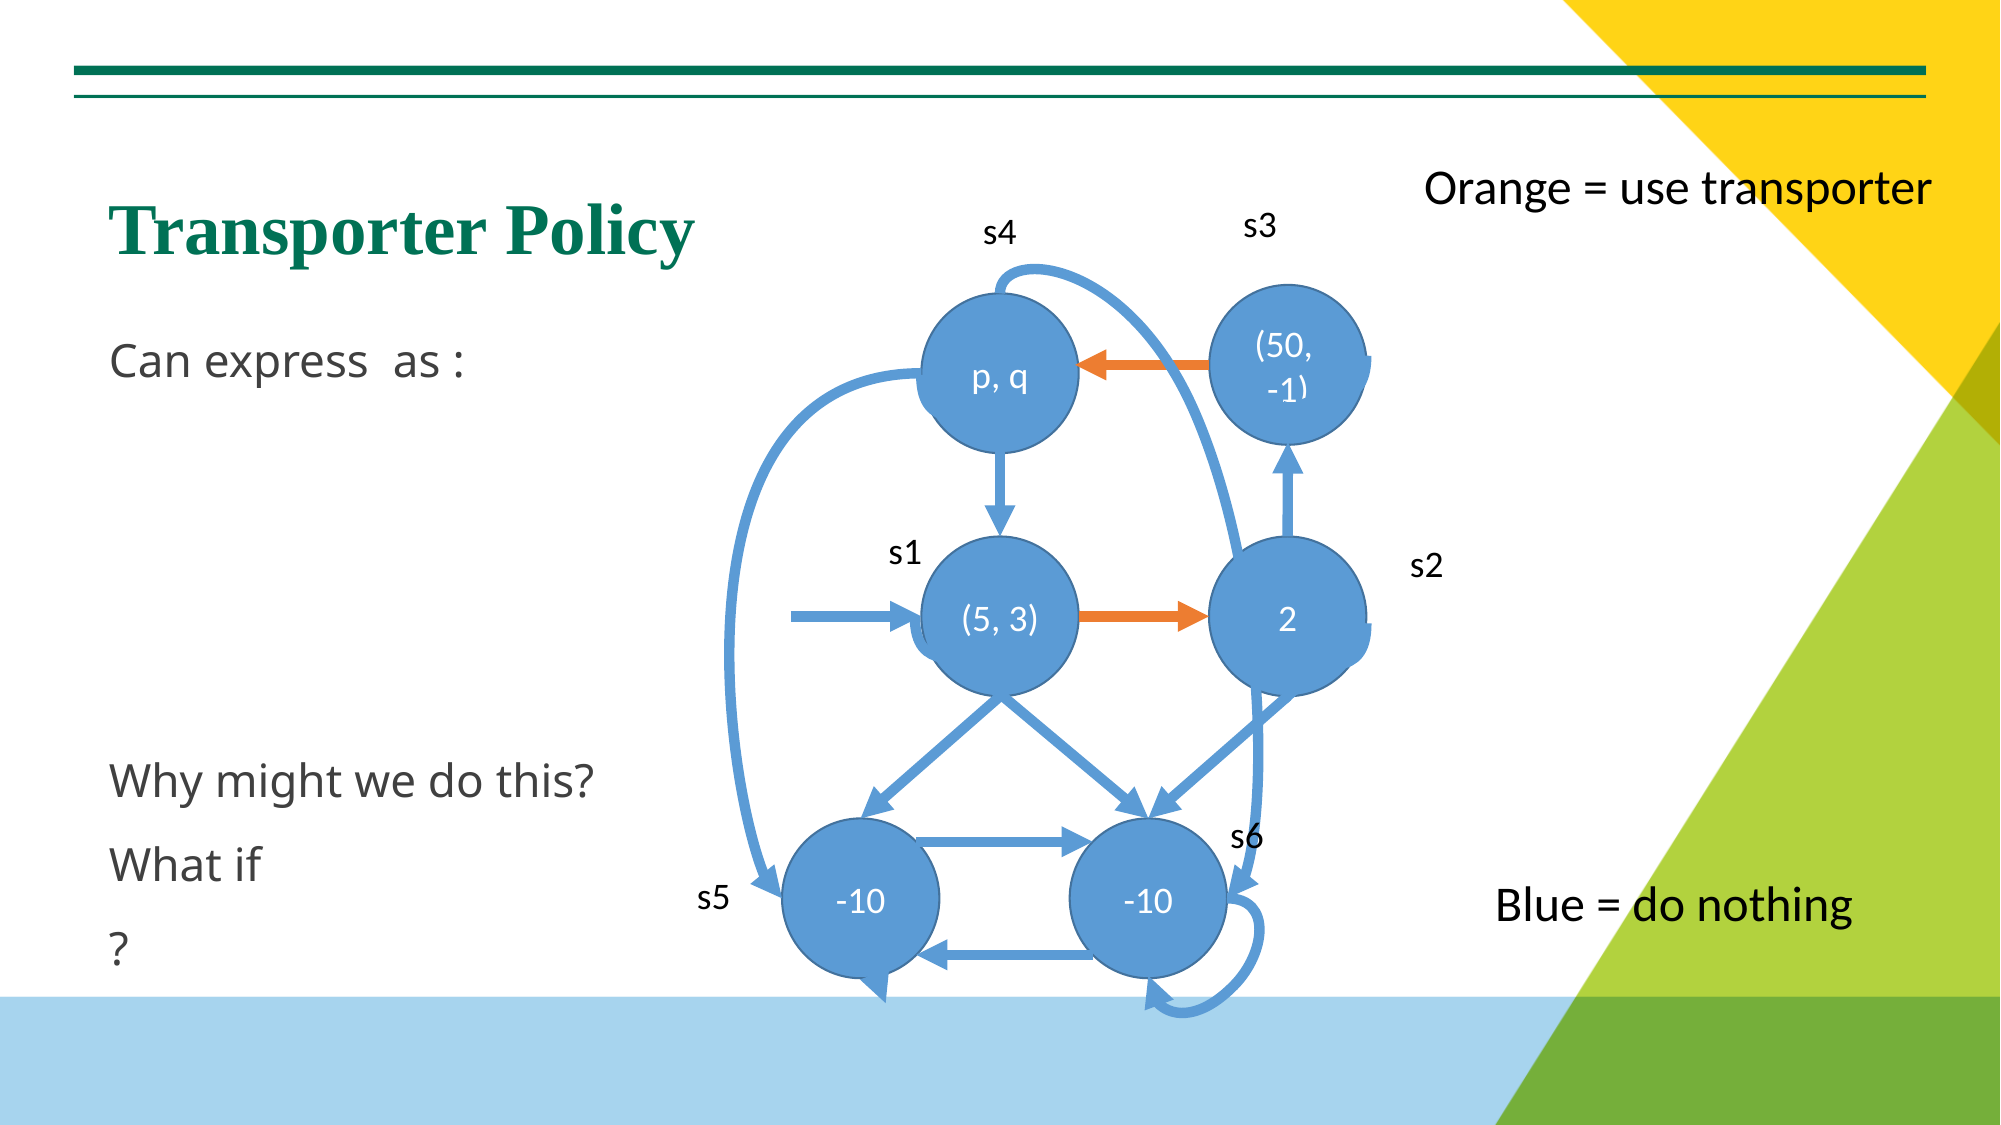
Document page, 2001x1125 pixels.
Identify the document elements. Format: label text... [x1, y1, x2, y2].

text_box s2 [1416, 532, 1459, 592]
text_box -10 [780, 847, 941, 974]
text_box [922, 710, 1000, 819]
text_box s4 [968, 199, 1032, 260]
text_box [781, 373, 922, 899]
text_box -10 [1068, 819, 1228, 980]
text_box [806, 923, 886, 1004]
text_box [810, 482, 1416, 710]
text_box Orange = use transporter [1394, 146, 1974, 222]
text_box s3 [1228, 192, 1292, 252]
title Transporter Policy [94, 136, 1819, 326]
text_box s5 [682, 864, 746, 925]
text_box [914, 616, 994, 697]
picture [0, 0, 2000, 1125]
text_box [922, 374, 1000, 455]
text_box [1287, 355, 1367, 436]
text_box s6 [1215, 819, 1279, 864]
text_box Blue = do nothing [1384, 864, 1964, 940]
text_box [1148, 710, 1288, 819]
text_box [1148, 898, 1227, 979]
text_box (50, -1) [1208, 283, 1368, 446]
text_box p, q [920, 292, 1080, 455]
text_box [1000, 710, 1148, 819]
